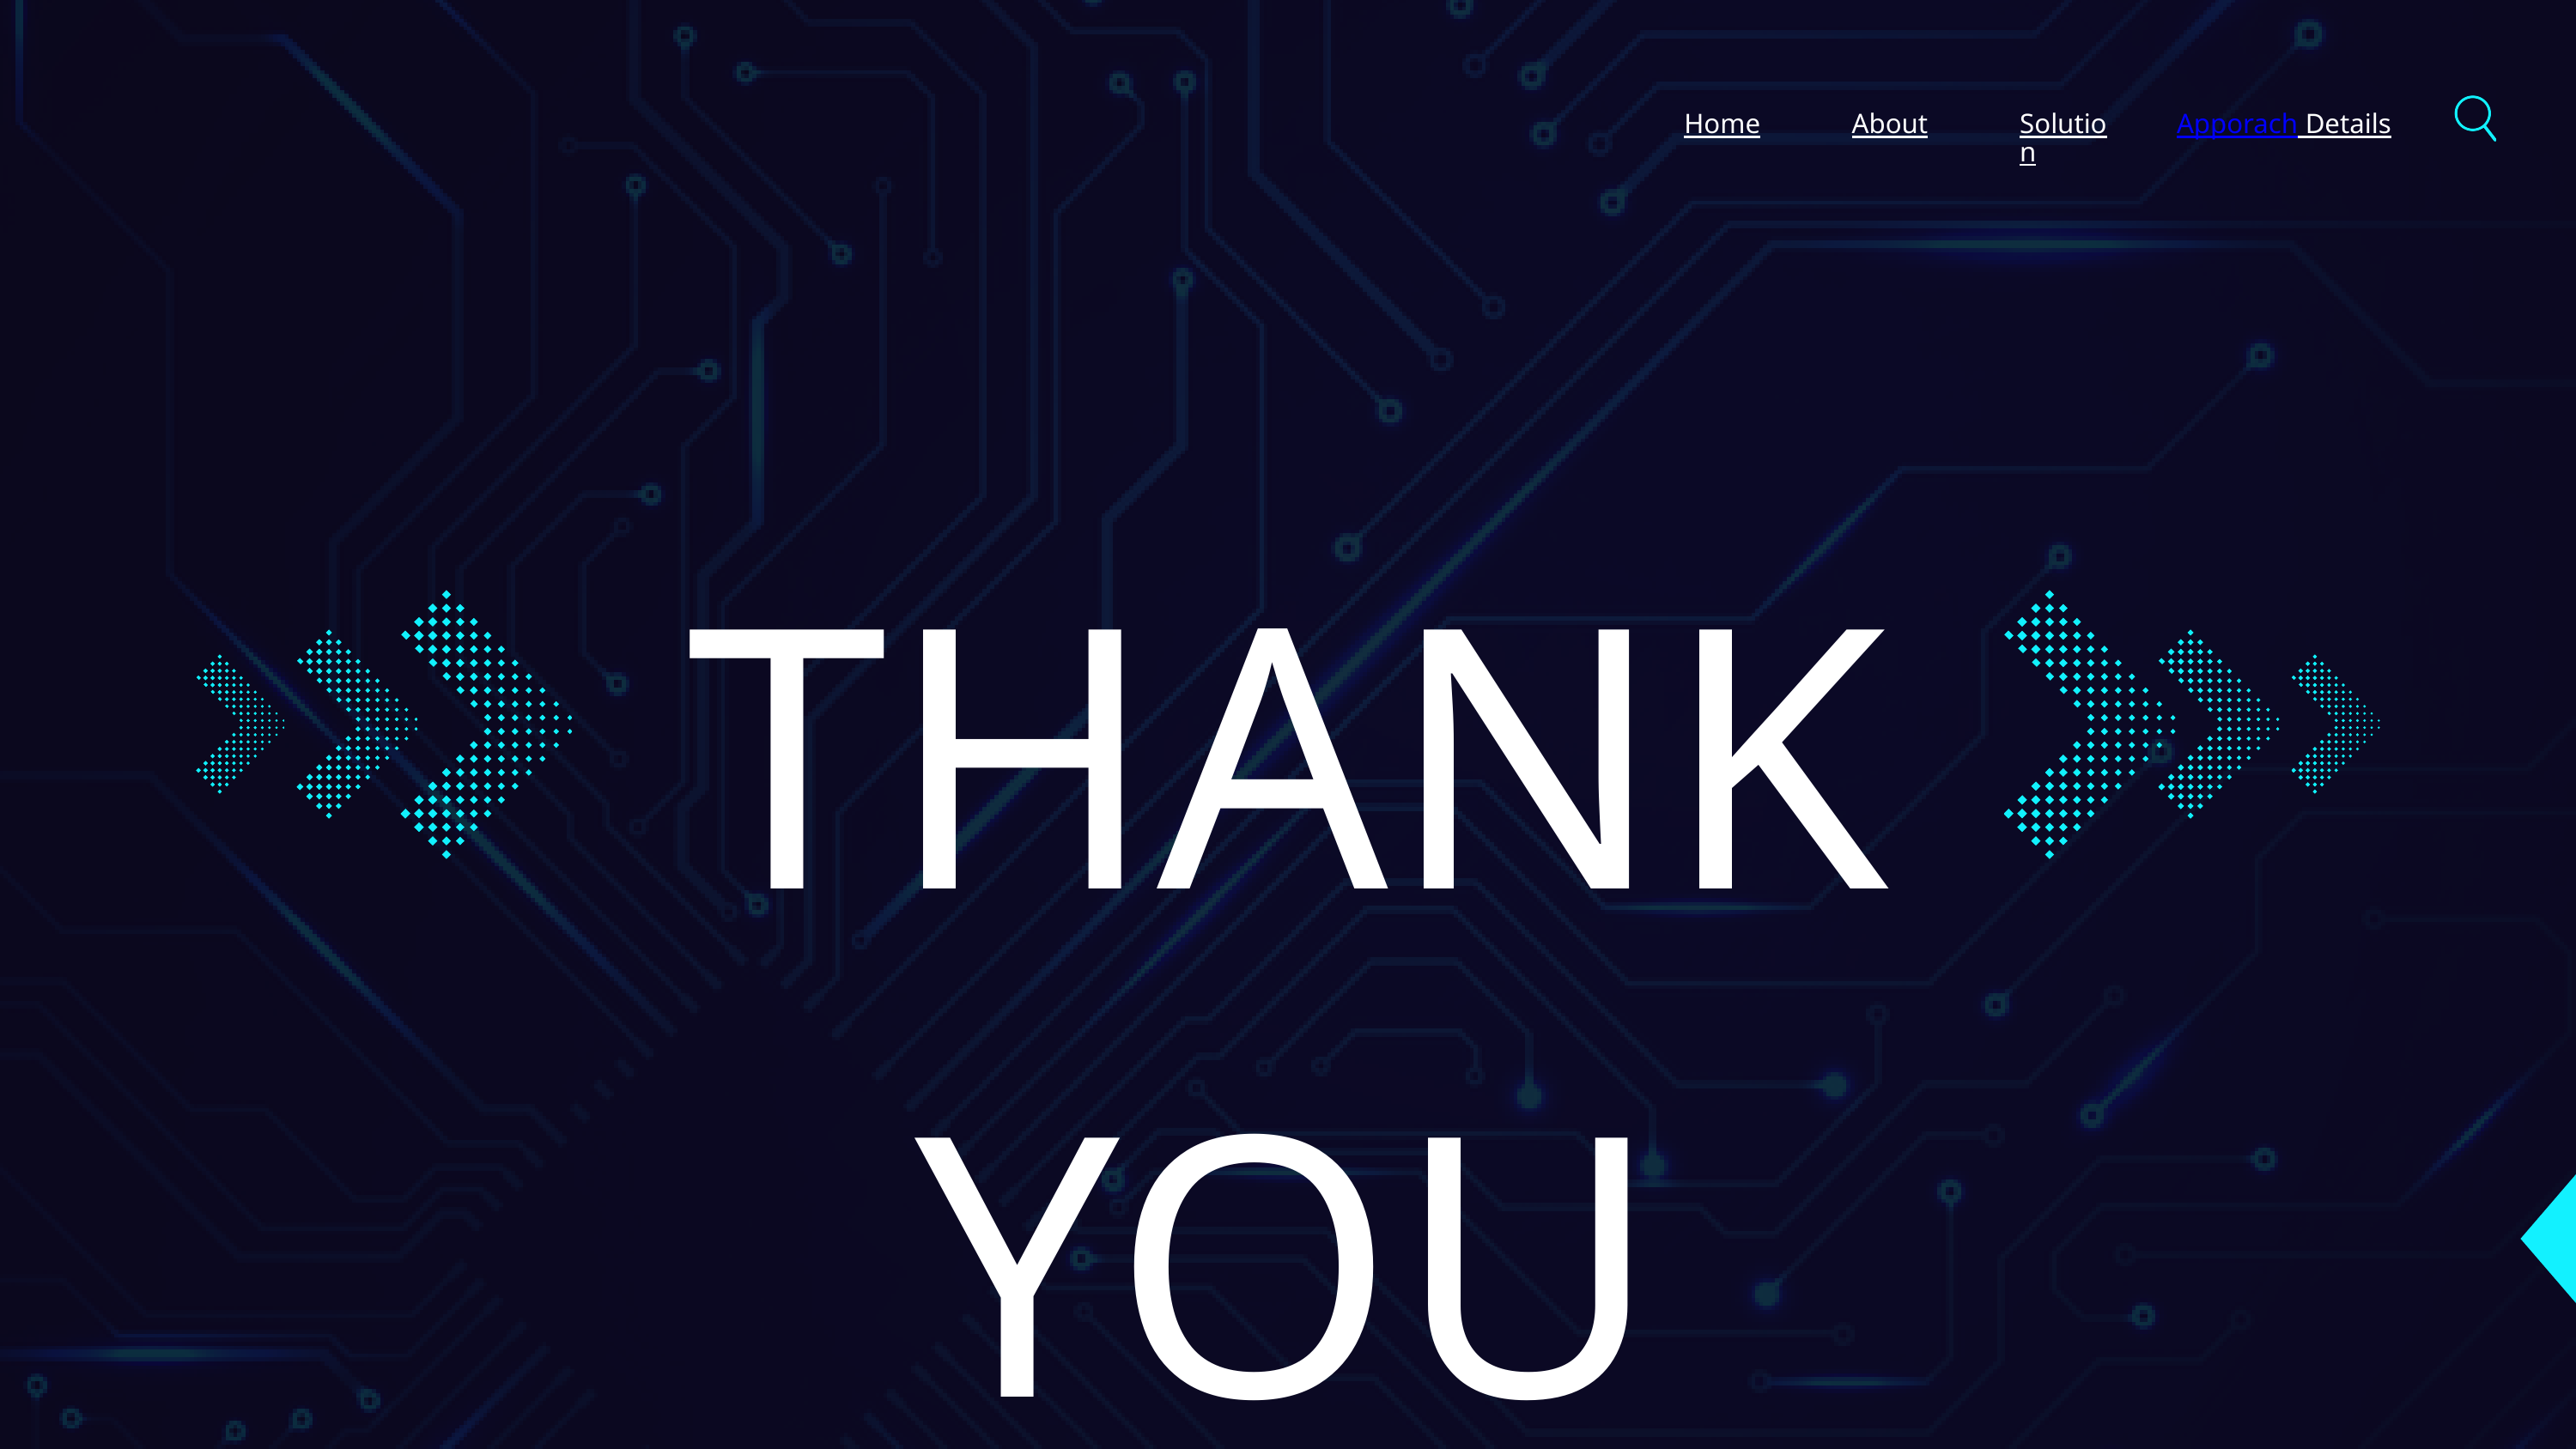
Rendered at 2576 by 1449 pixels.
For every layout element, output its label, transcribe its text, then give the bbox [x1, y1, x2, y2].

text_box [1684, 94, 2497, 142]
text_box [296, 629, 418, 819]
text_box [400, 590, 572, 859]
text_box [2291, 654, 2380, 794]
text_box THANK YOU [572, 453, 2004, 1449]
text_box [2158, 629, 2280, 820]
text_box [196, 654, 285, 794]
text_box [2003, 590, 2176, 859]
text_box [2483, 1210, 2576, 1267]
text_box [0, 0, 2576, 1449]
